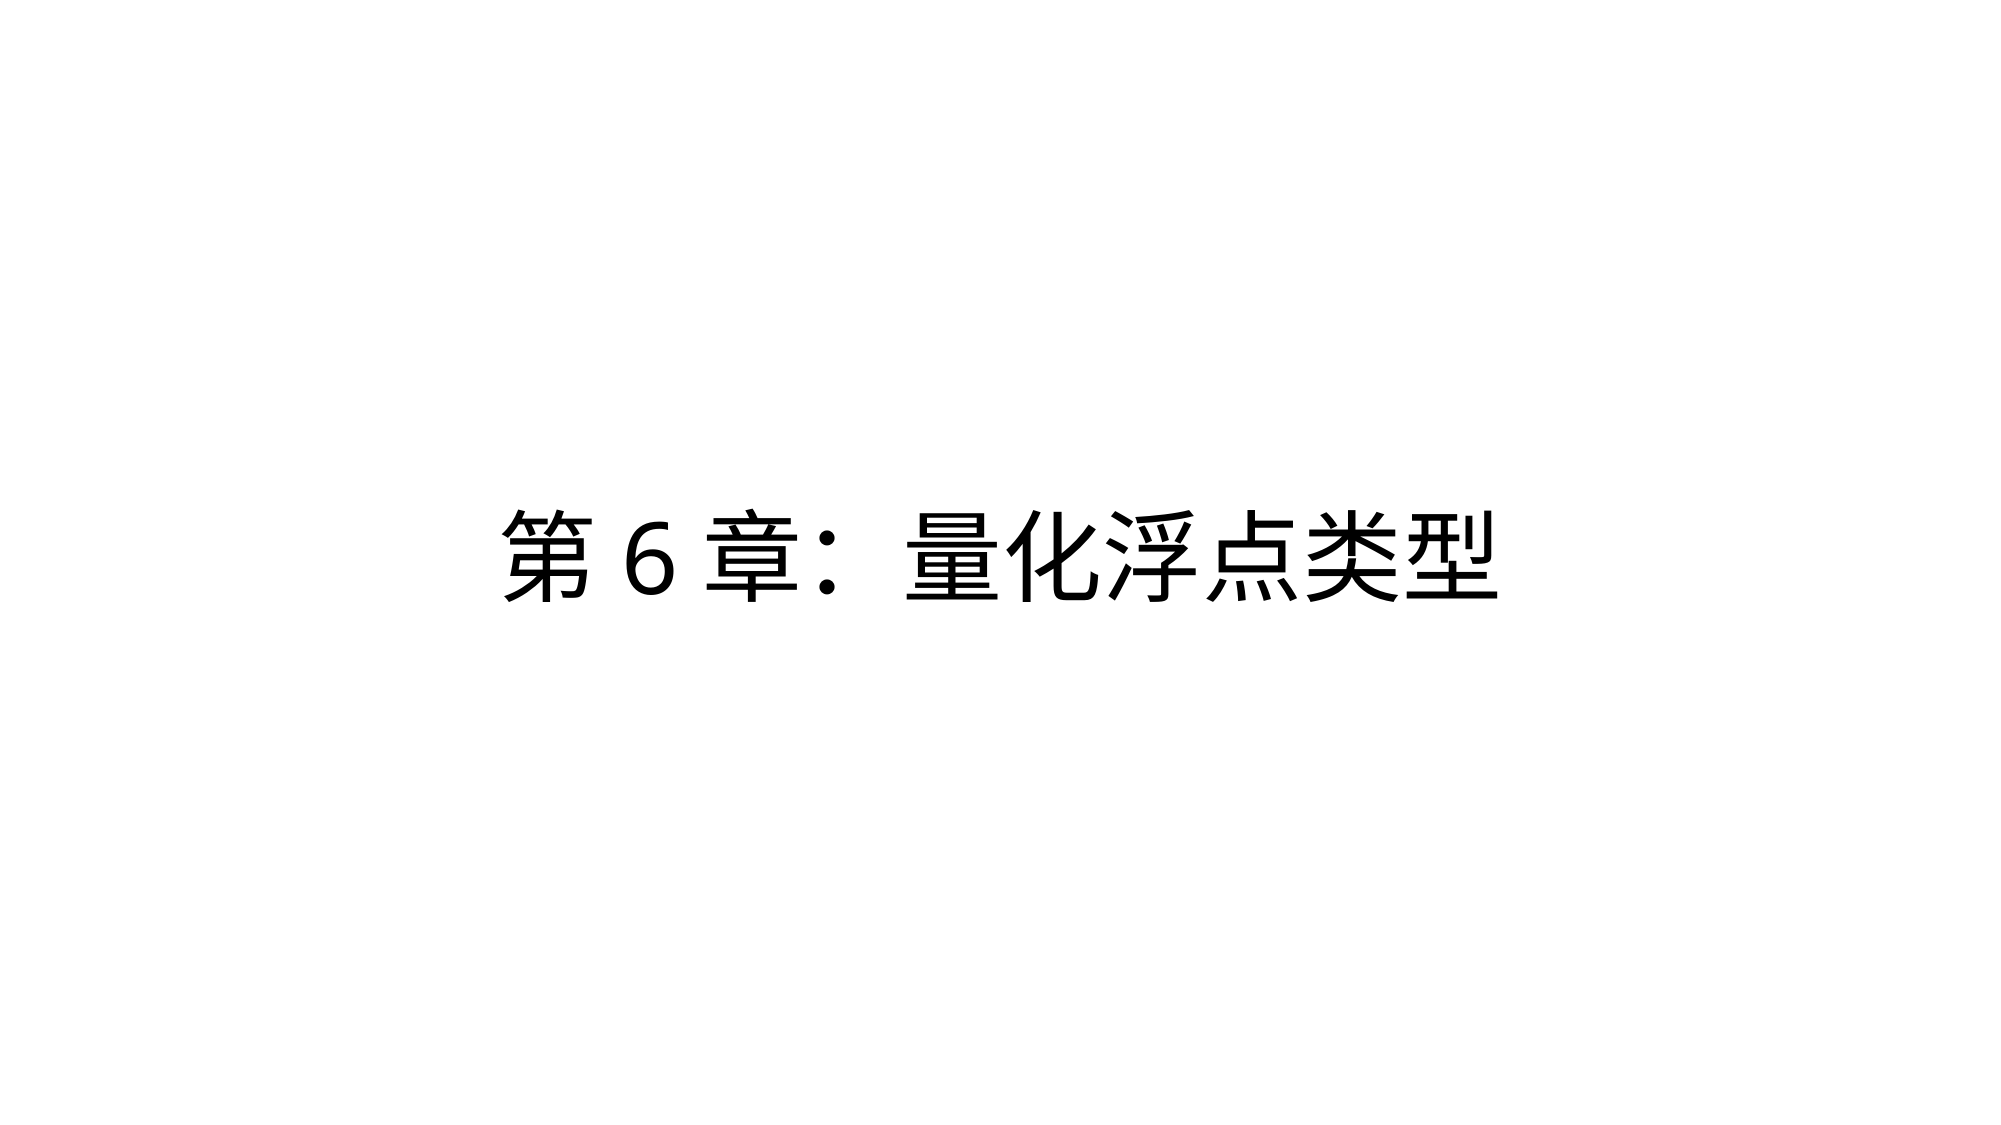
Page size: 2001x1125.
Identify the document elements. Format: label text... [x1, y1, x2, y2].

title 第6章：量化浮点类型 [137, 453, 1863, 672]
